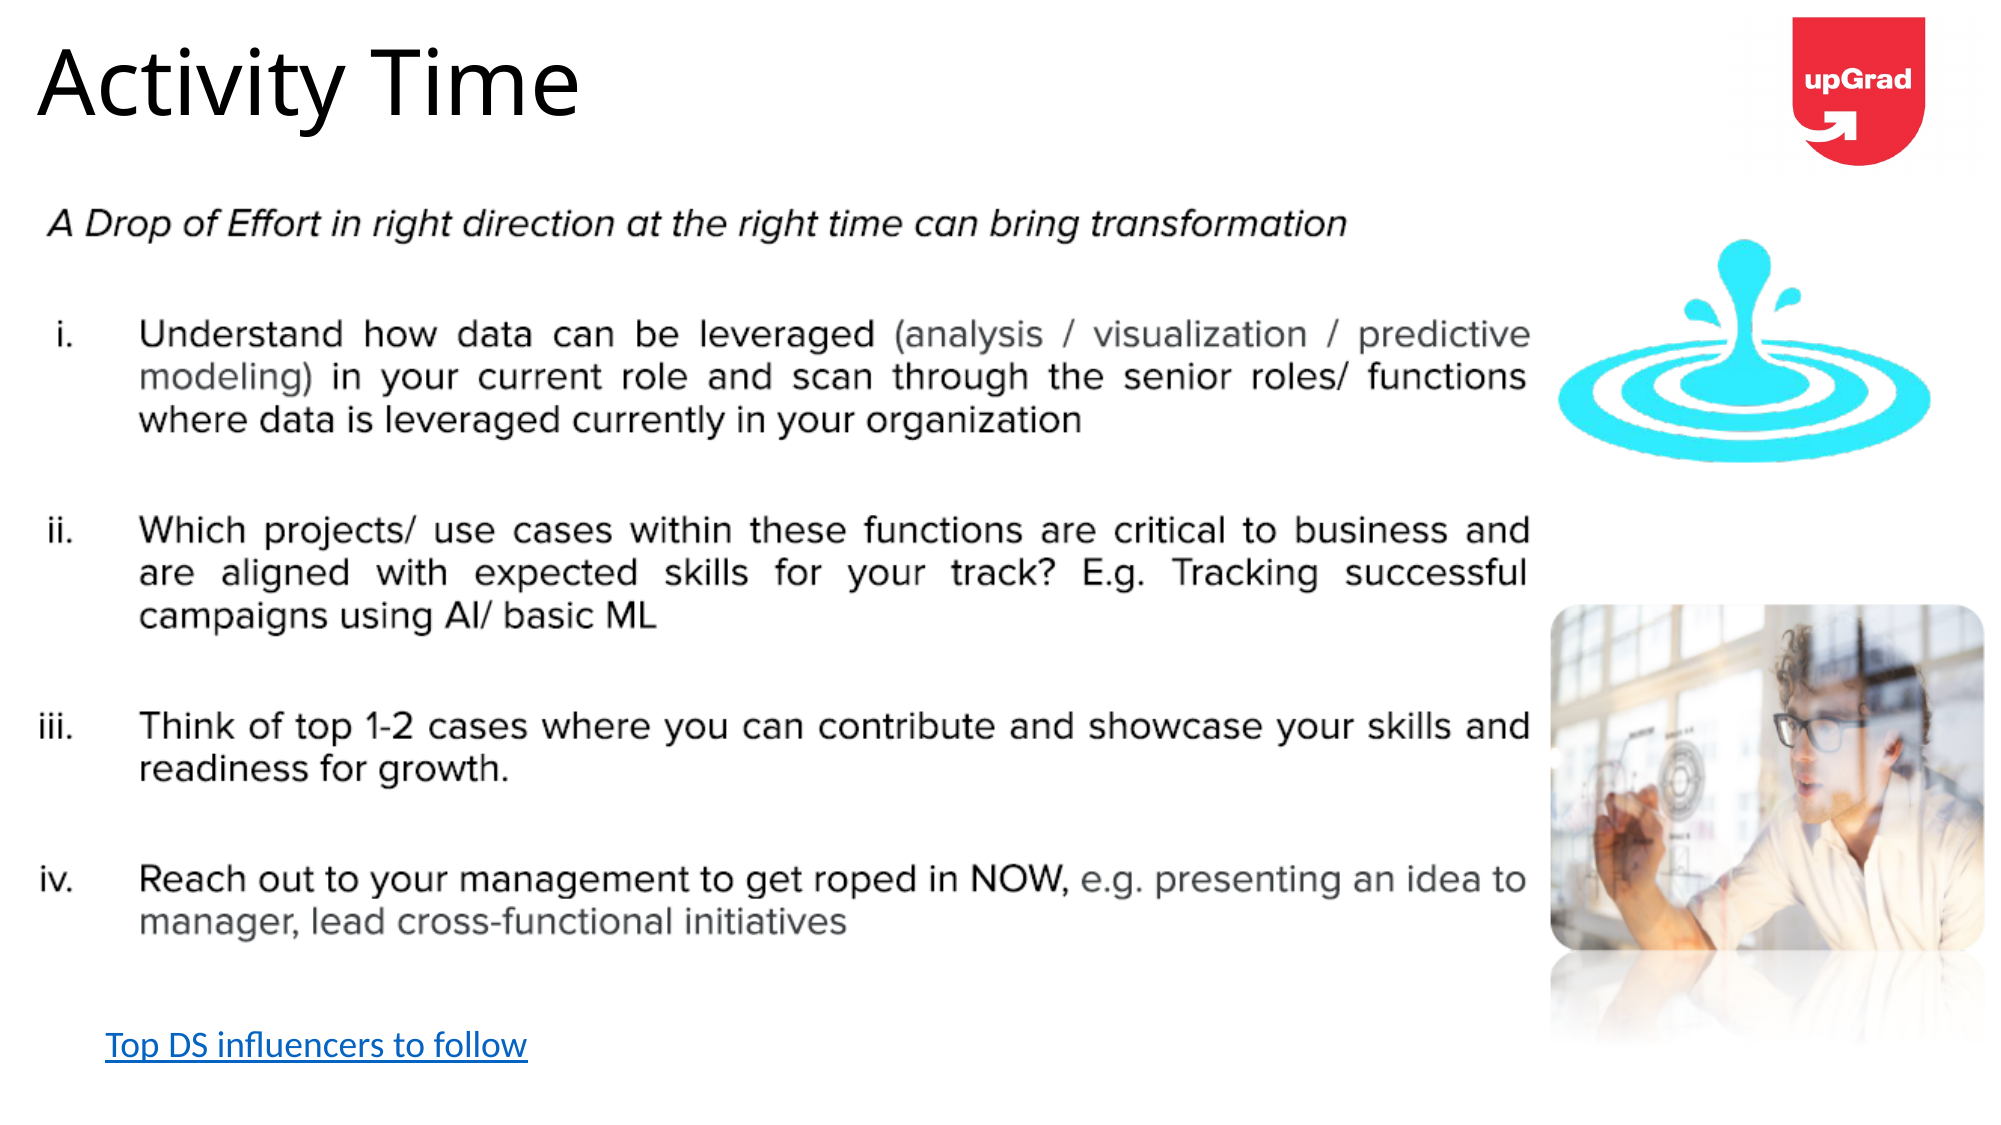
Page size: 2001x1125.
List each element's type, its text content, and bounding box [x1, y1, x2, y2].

picture [0, 13, 2000, 1074]
title Activity Time [22, 8, 1748, 164]
